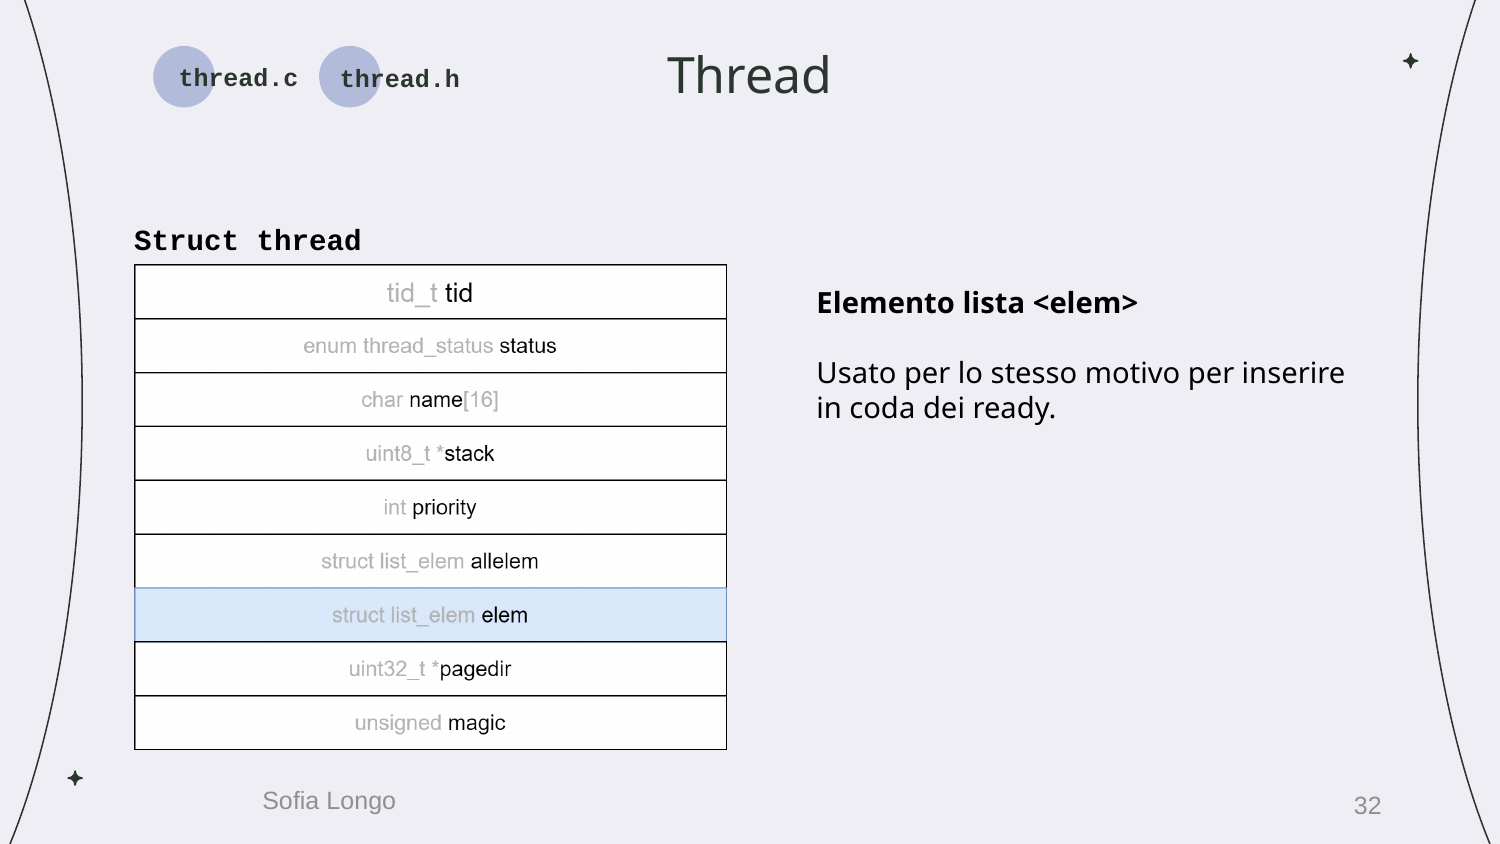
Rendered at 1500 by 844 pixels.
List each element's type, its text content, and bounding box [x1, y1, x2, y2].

text_box Struct thread [119, 214, 421, 265]
slide_number 32 [1059, 782, 1397, 828]
title Thread [118, 28, 1382, 123]
text_box [153, 45, 209, 100]
picture [133, 264, 728, 750]
text_box Elemento lista <elem> Usato per lo stesso motivo per inserire in coda dei ready. [801, 277, 1382, 432]
text_box [329, 45, 371, 54]
text_box thread.h [324, 54, 485, 108]
text_box thread.c [163, 58, 324, 107]
